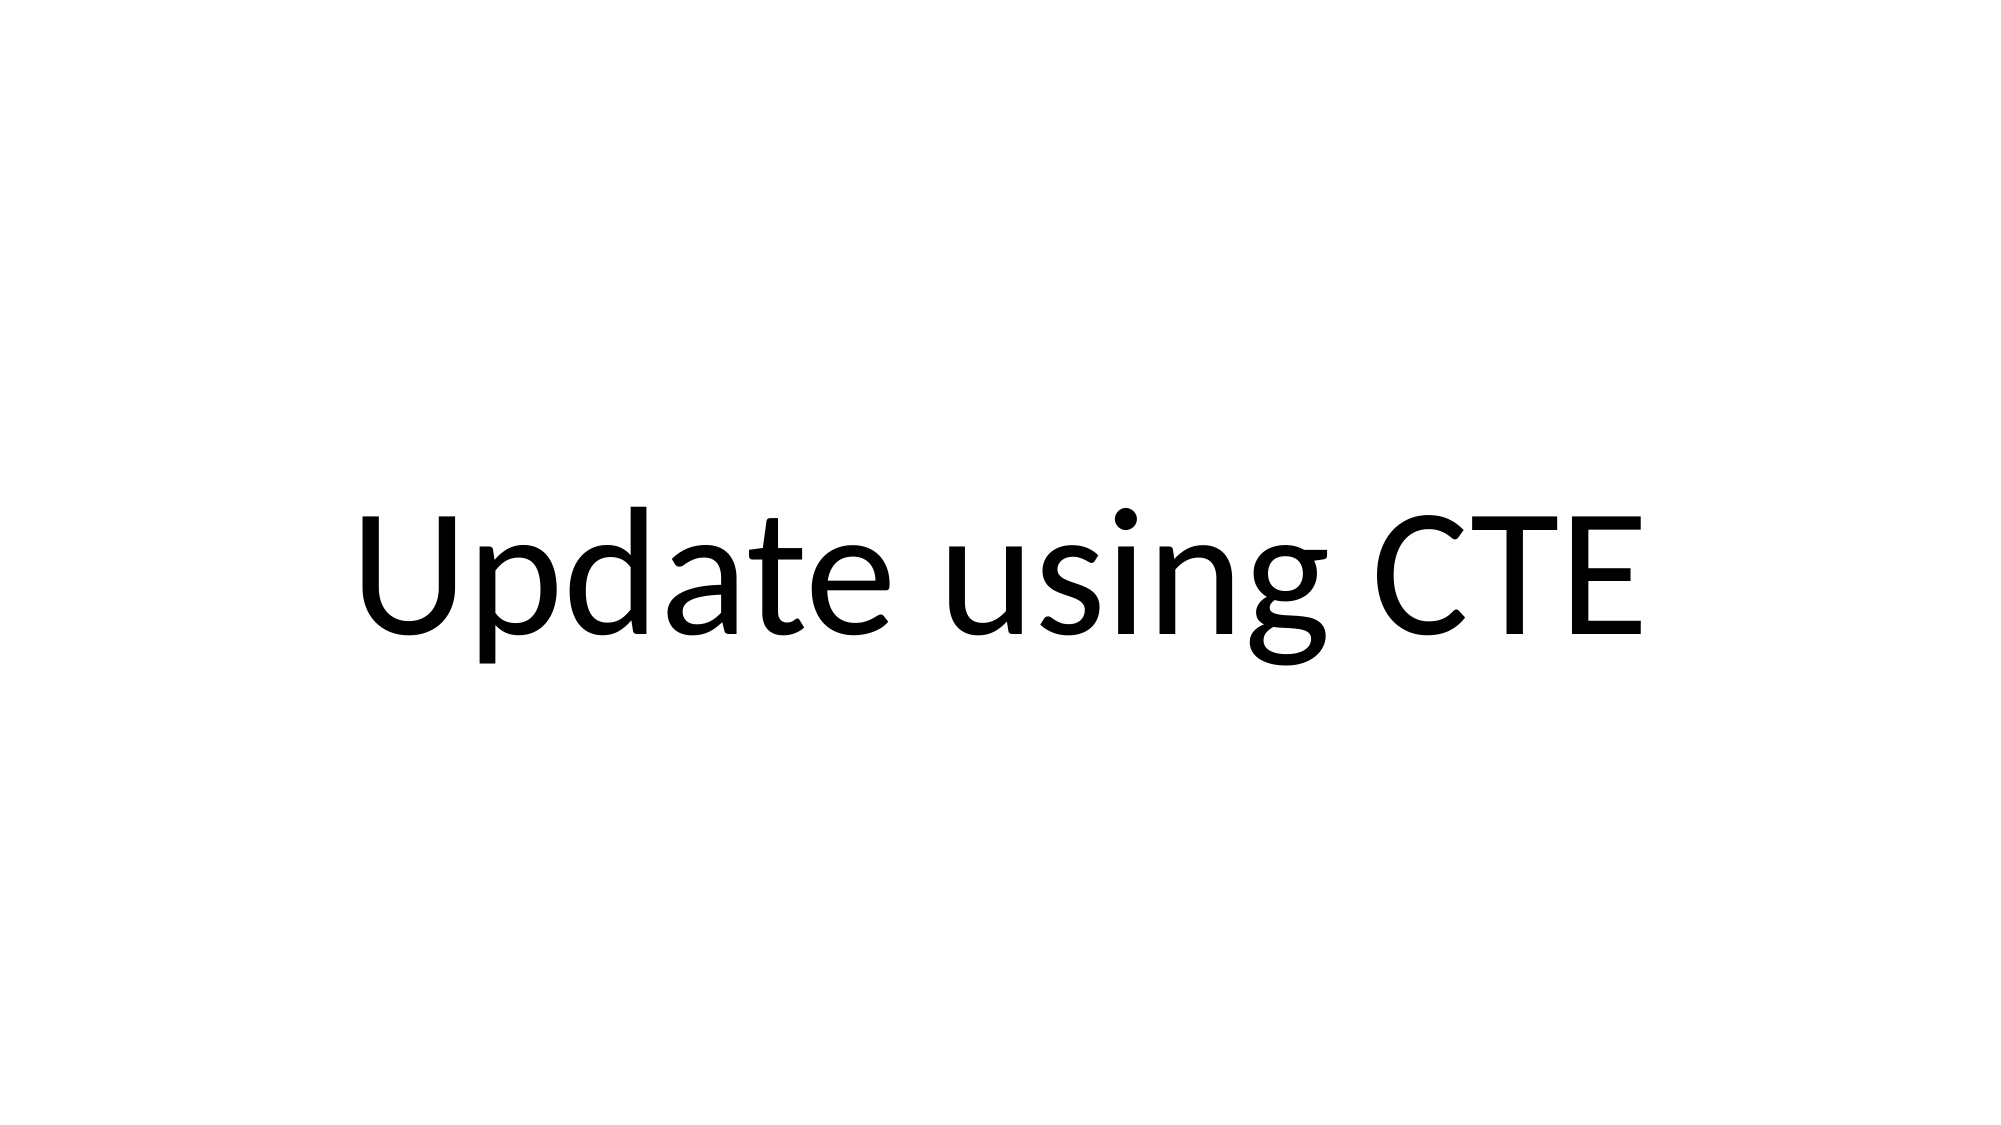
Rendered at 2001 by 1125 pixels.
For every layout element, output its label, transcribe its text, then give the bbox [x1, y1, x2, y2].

text_box Update using CTE [335, 443, 1665, 679]
